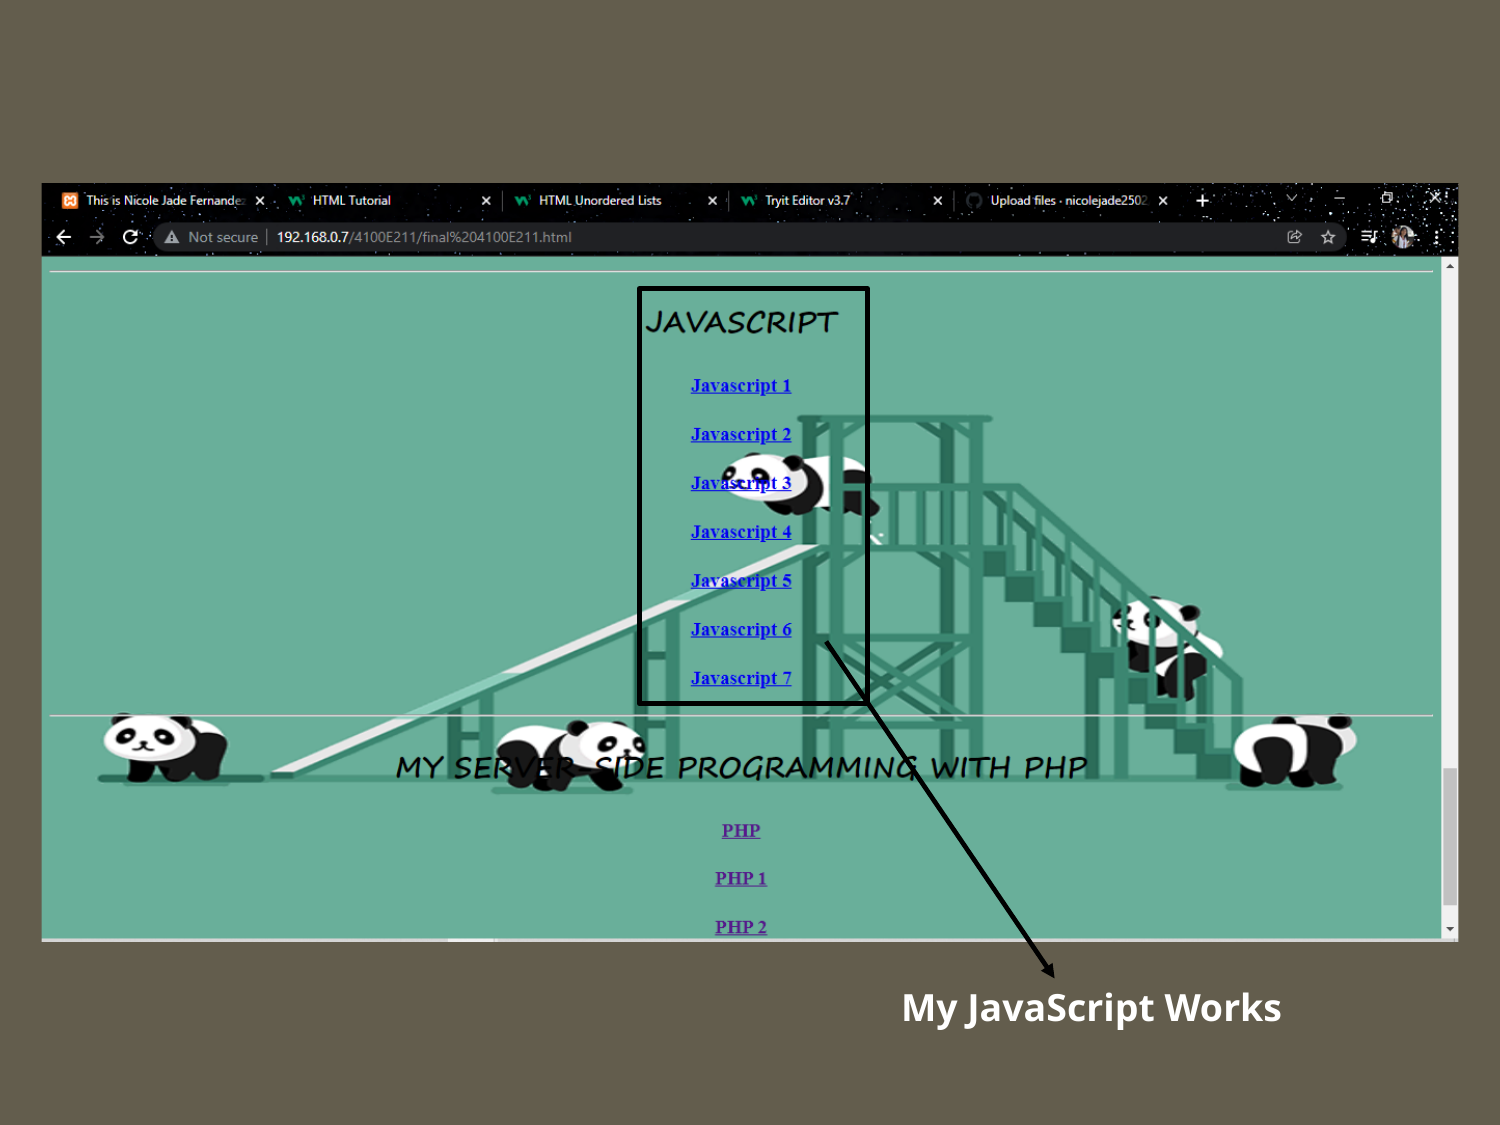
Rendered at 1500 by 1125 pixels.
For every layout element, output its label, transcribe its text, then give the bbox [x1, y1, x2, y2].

picture [41, 183, 1459, 942]
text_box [826, 641, 1055, 979]
text_box My JavaScript Works [886, 976, 1344, 1036]
